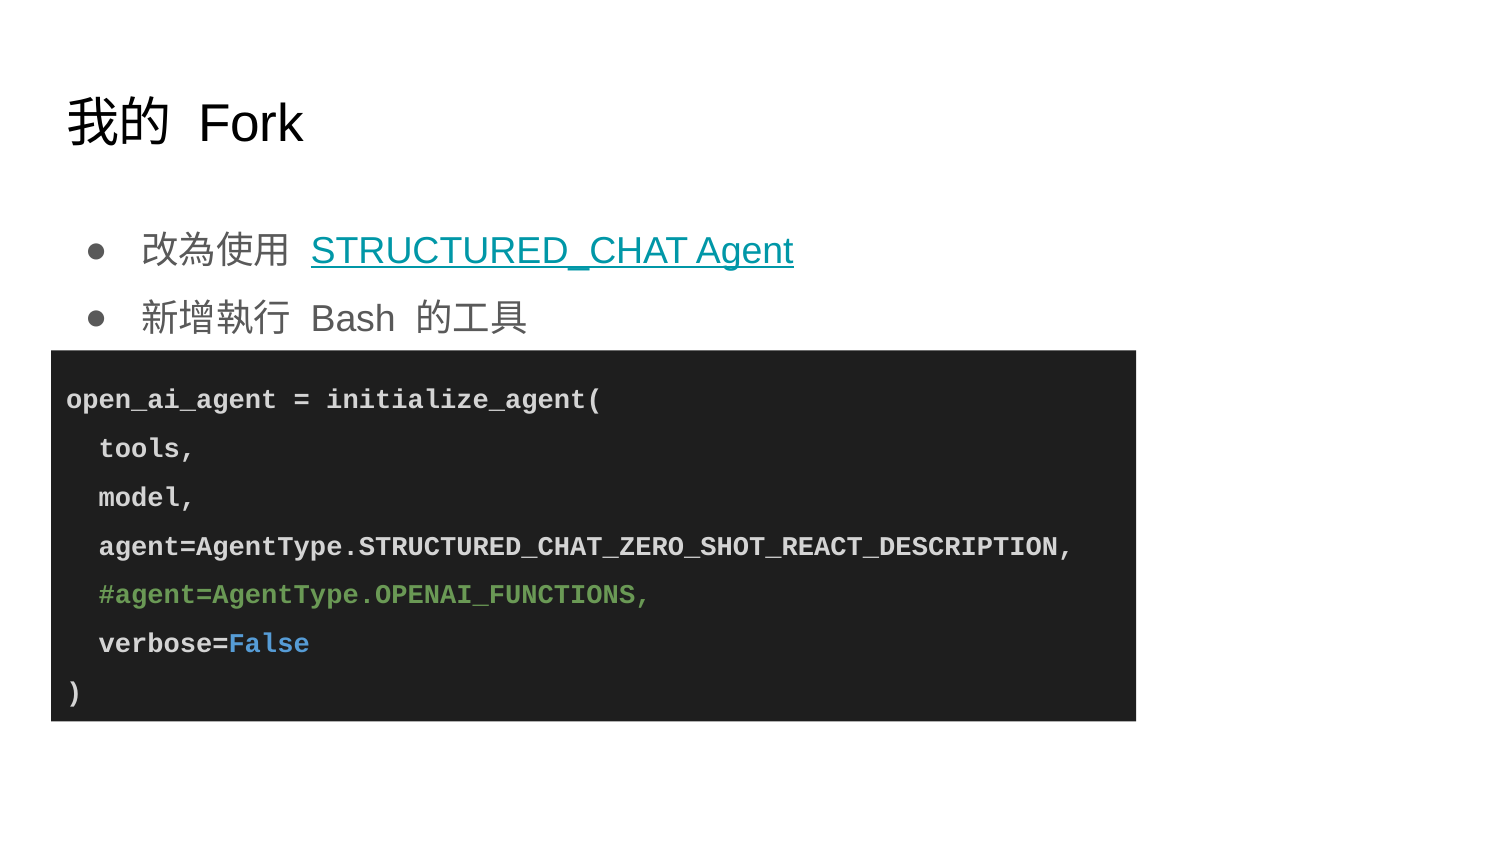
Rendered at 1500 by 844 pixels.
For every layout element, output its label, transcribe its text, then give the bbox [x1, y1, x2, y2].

list 改為使用 STRUCTURED_CHAT Agent 新增執行 Bash 的工具 [51, 189, 1449, 750]
text_box open_ai_agent = initialize_agent( tools, model, agent=AgentType.STRUCTURED_CHAT_ZERO_SHOT_REACT_DESCRIPTION, #agent=AgentType.OPENAI_FUNCTIONS, verbose=False ) [51, 350, 1137, 722]
title 我的 Fork [51, 72, 1449, 167]
